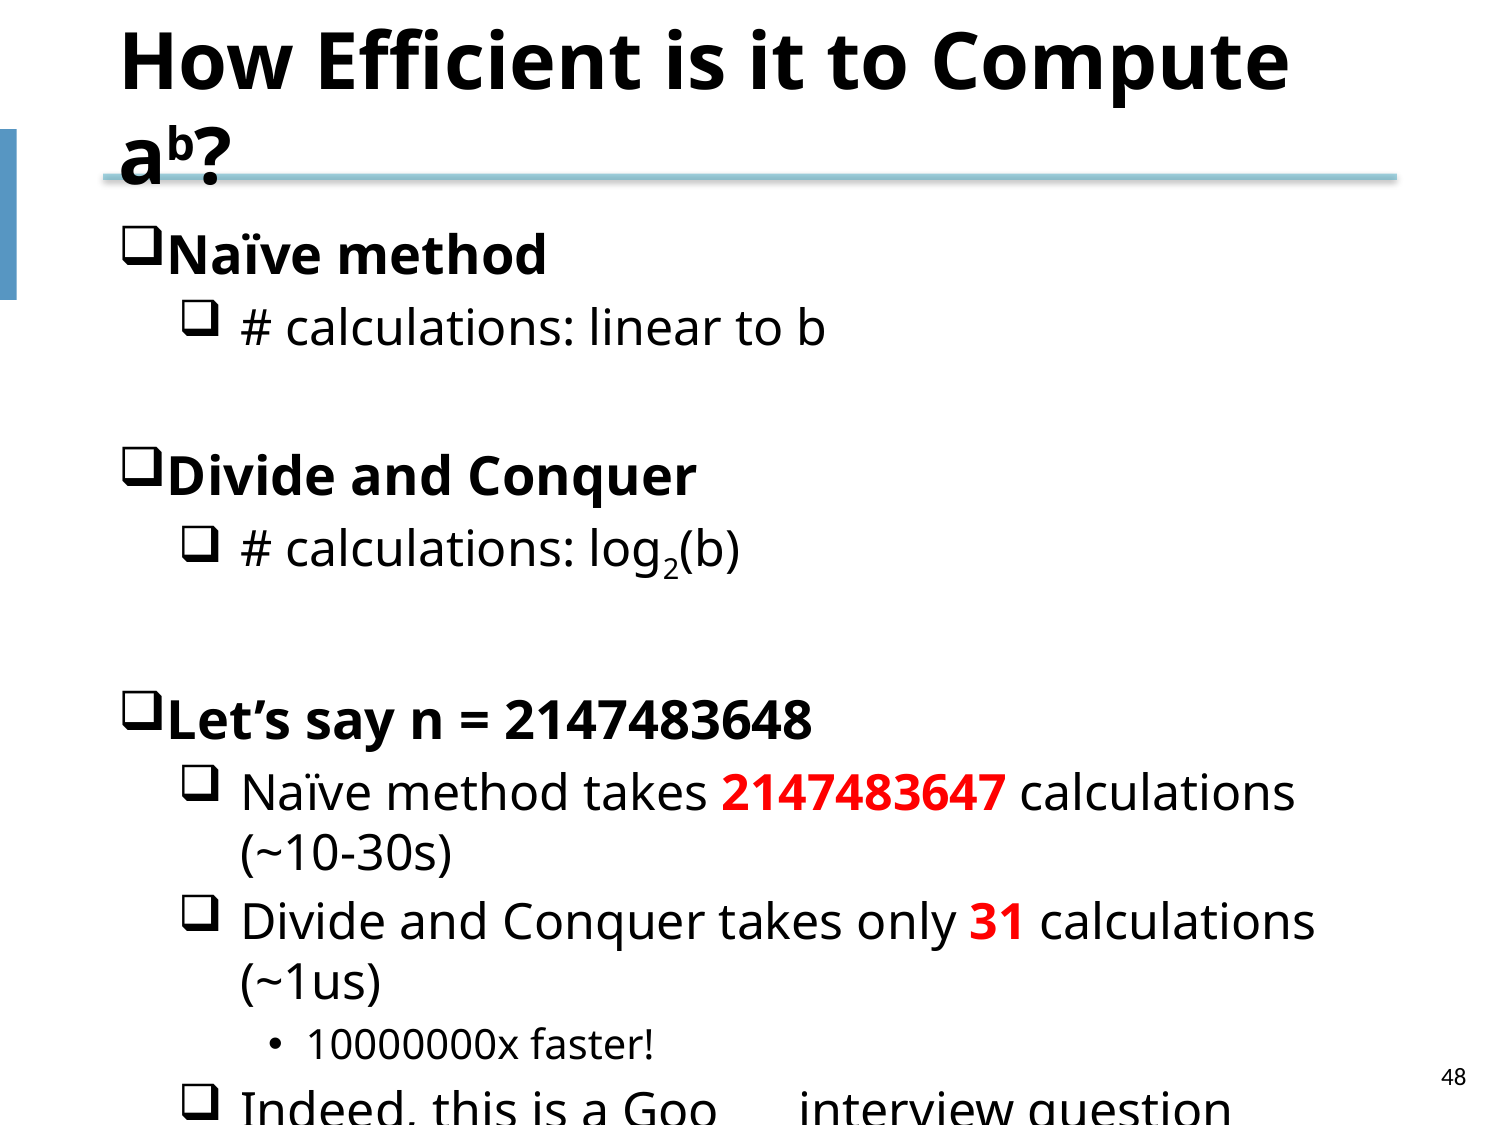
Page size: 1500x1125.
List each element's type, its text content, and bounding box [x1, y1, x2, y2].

slide_number 48 [1131, 1045, 1482, 1106]
title How Efficient is it to Compute ab? [103, 25, 1397, 185]
list Naïve method # calculations: linear to b Divide and Conquer # calculations: log2(b) Let’s say n = 2147483648 Naïve method takes 2147483647 calculations (~10-30s) Divide and Conquer takes only 31 calculations (~1us) 10000000x faster! Indeed, this is a Goo___ interview question [103, 212, 1397, 1046]
